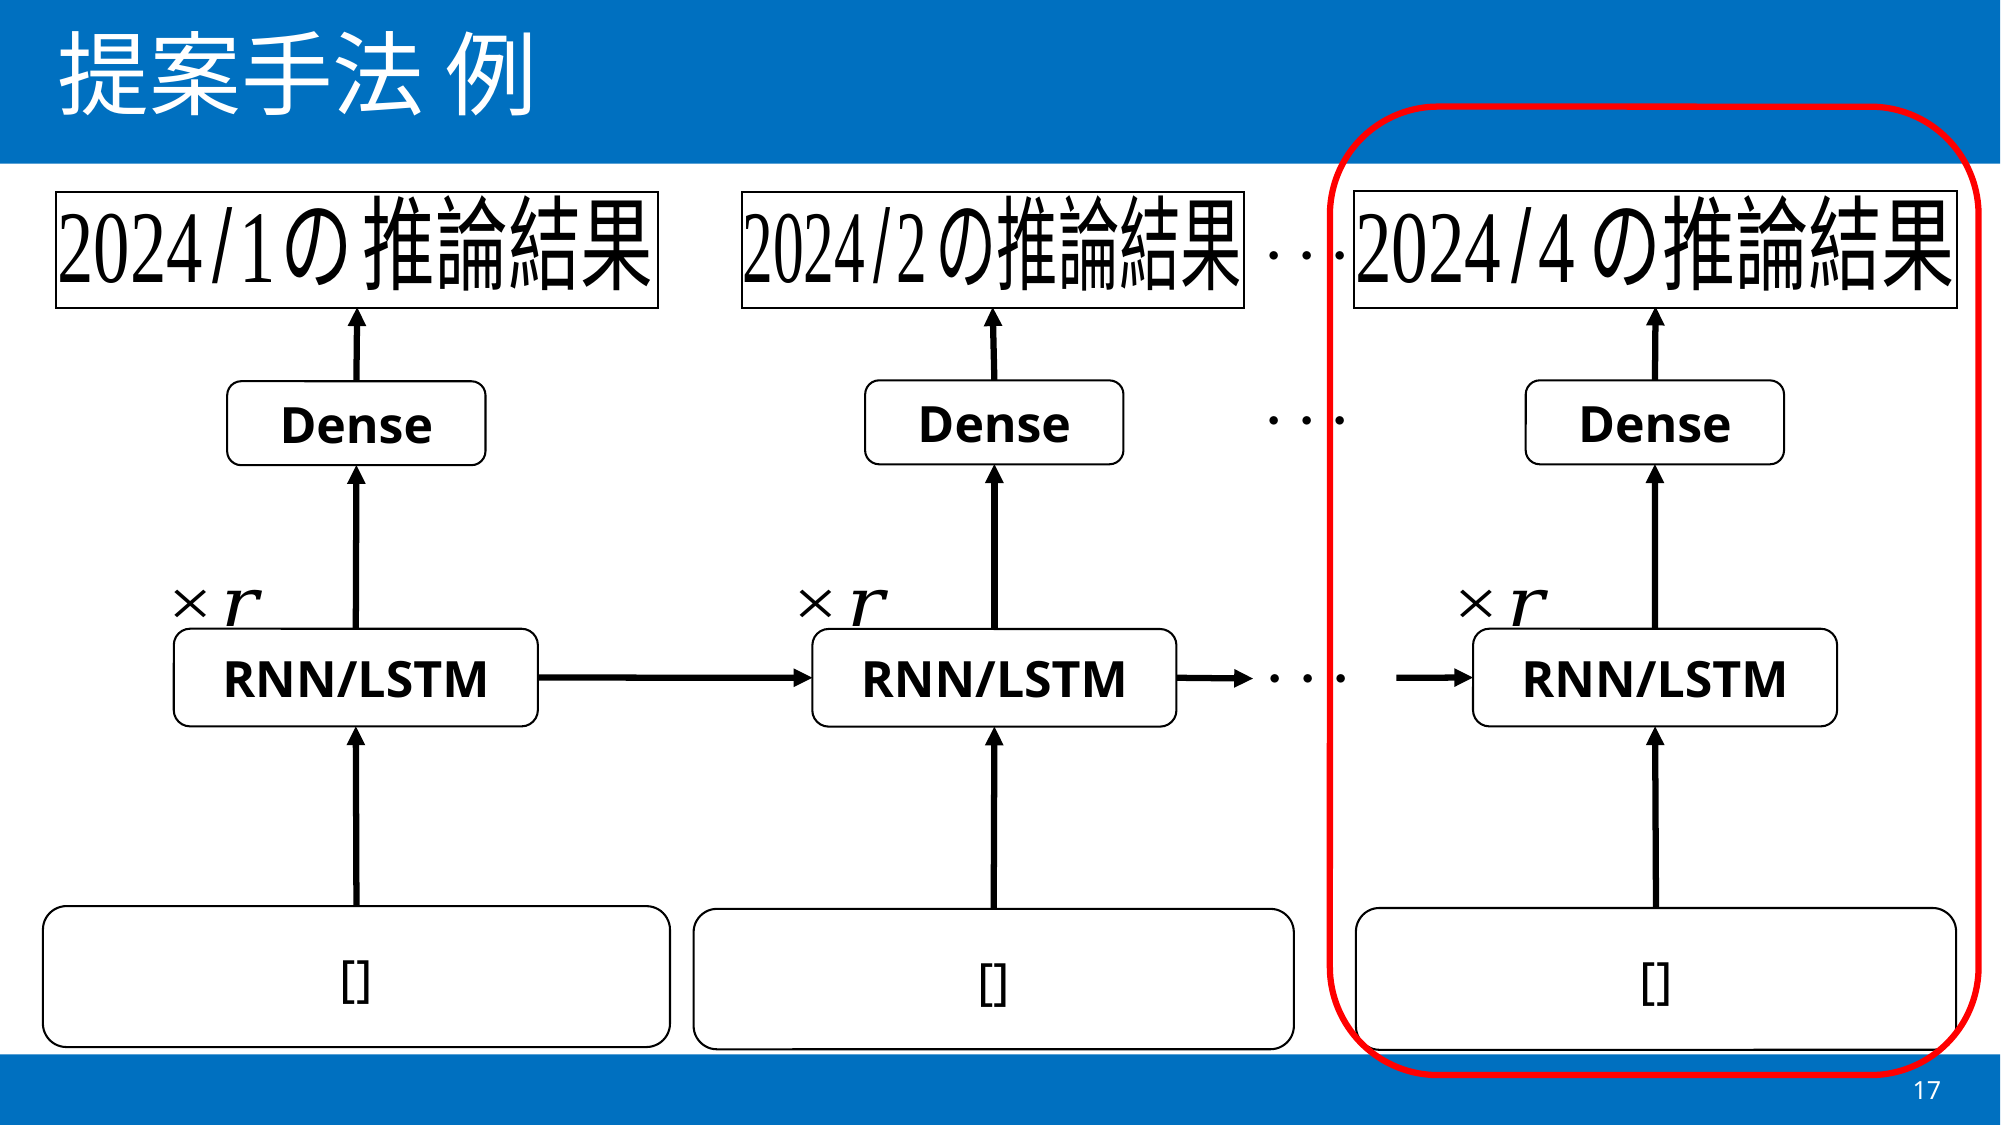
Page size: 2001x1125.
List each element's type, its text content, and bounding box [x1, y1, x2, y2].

slide_number 17 [1506, 1061, 1957, 1122]
title 提案手法 例 [42, 8, 1957, 149]
text_box [1331, 105, 1980, 1034]
text_box [1367, 1050, 1942, 1077]
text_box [42, 191, 1957, 1050]
